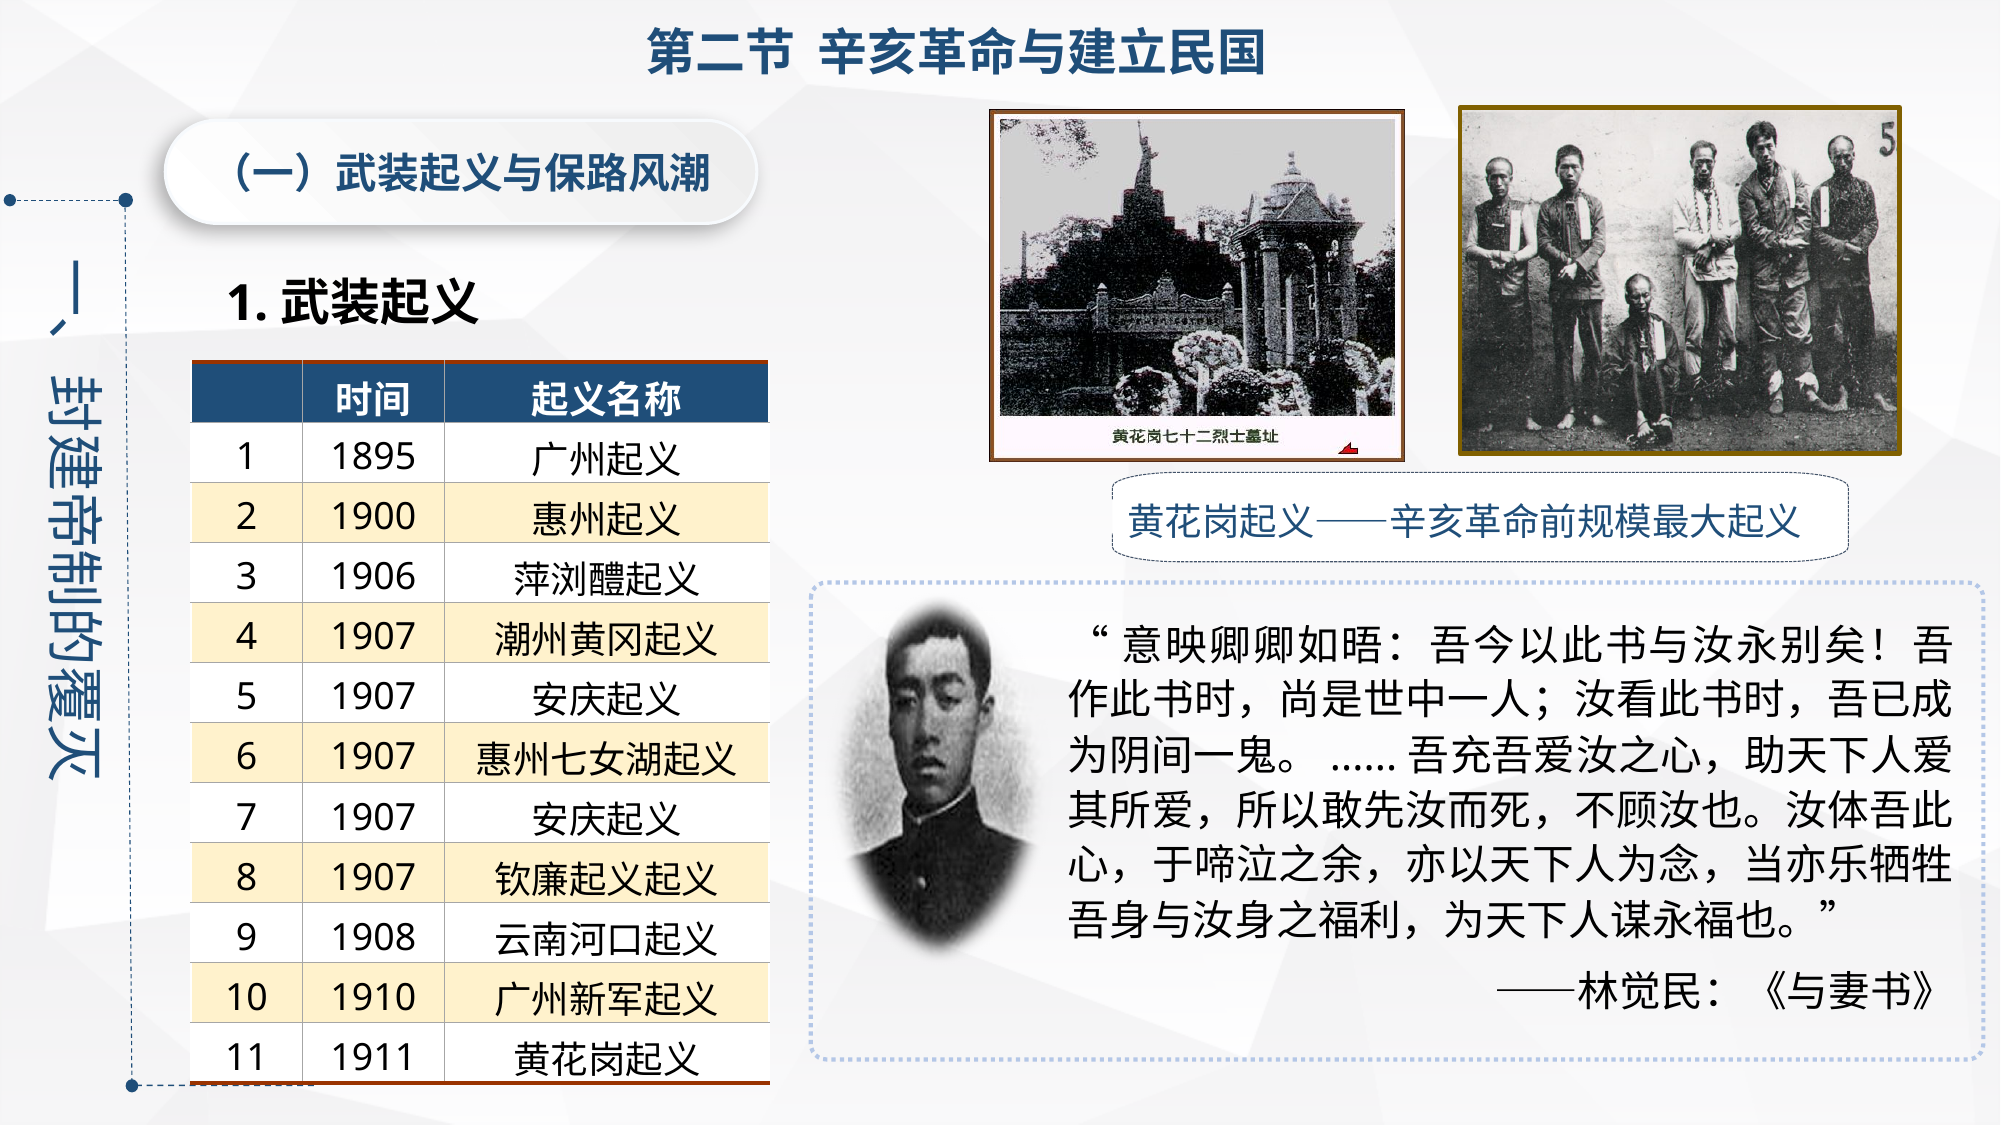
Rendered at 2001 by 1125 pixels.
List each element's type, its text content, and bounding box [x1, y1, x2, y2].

table_cell 潮州黄冈起义 [445, 603, 768, 662]
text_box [9, 193, 314, 1087]
picture [0, 0, 2001, 1125]
table_cell 黄花岗起义 [445, 1023, 768, 1081]
table_cell 1907 [314, 603, 444, 662]
table_cell 惠州起义 [445, 483, 768, 542]
table_cell 钦廉起义起义 [445, 843, 768, 902]
table_cell 广州起义 [445, 423, 768, 482]
table_cell 1900 [314, 483, 444, 542]
table_cell 广州新军起义 [445, 963, 768, 1022]
table_cell 惠州七女湖起义 [445, 723, 768, 782]
table_cell 1907 [314, 663, 444, 722]
text_box 1.武装起义 [314, 262, 541, 338]
table_cell 安庆起义 [445, 663, 768, 722]
table_cell 1907 [314, 843, 444, 902]
table_cell 1906 [314, 543, 444, 602]
table_cell 安庆起义 [445, 783, 768, 842]
table_cell 云南河口起义 [445, 903, 768, 962]
table_cell 1907 [314, 723, 444, 782]
table_cell 1911 [314, 1023, 444, 1081]
text_box （一）武装起义与保路风潮 [164, 119, 758, 225]
table_cell 1895 [314, 423, 444, 482]
table_header 起义名称 [445, 364, 768, 422]
table_cell 萍浏醴起义 [445, 543, 768, 602]
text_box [810, 582, 1984, 1060]
table_cell 1910 [314, 963, 444, 1022]
text_box 黄花岗起义——辛亥革命前规模最大起义 [1112, 472, 1849, 562]
table_header 时间 [314, 364, 444, 422]
text_box 第二节 辛亥革命与建立民国 [613, 13, 1299, 89]
table_cell 1907 [314, 783, 444, 842]
table_cell 1908 [314, 903, 444, 962]
